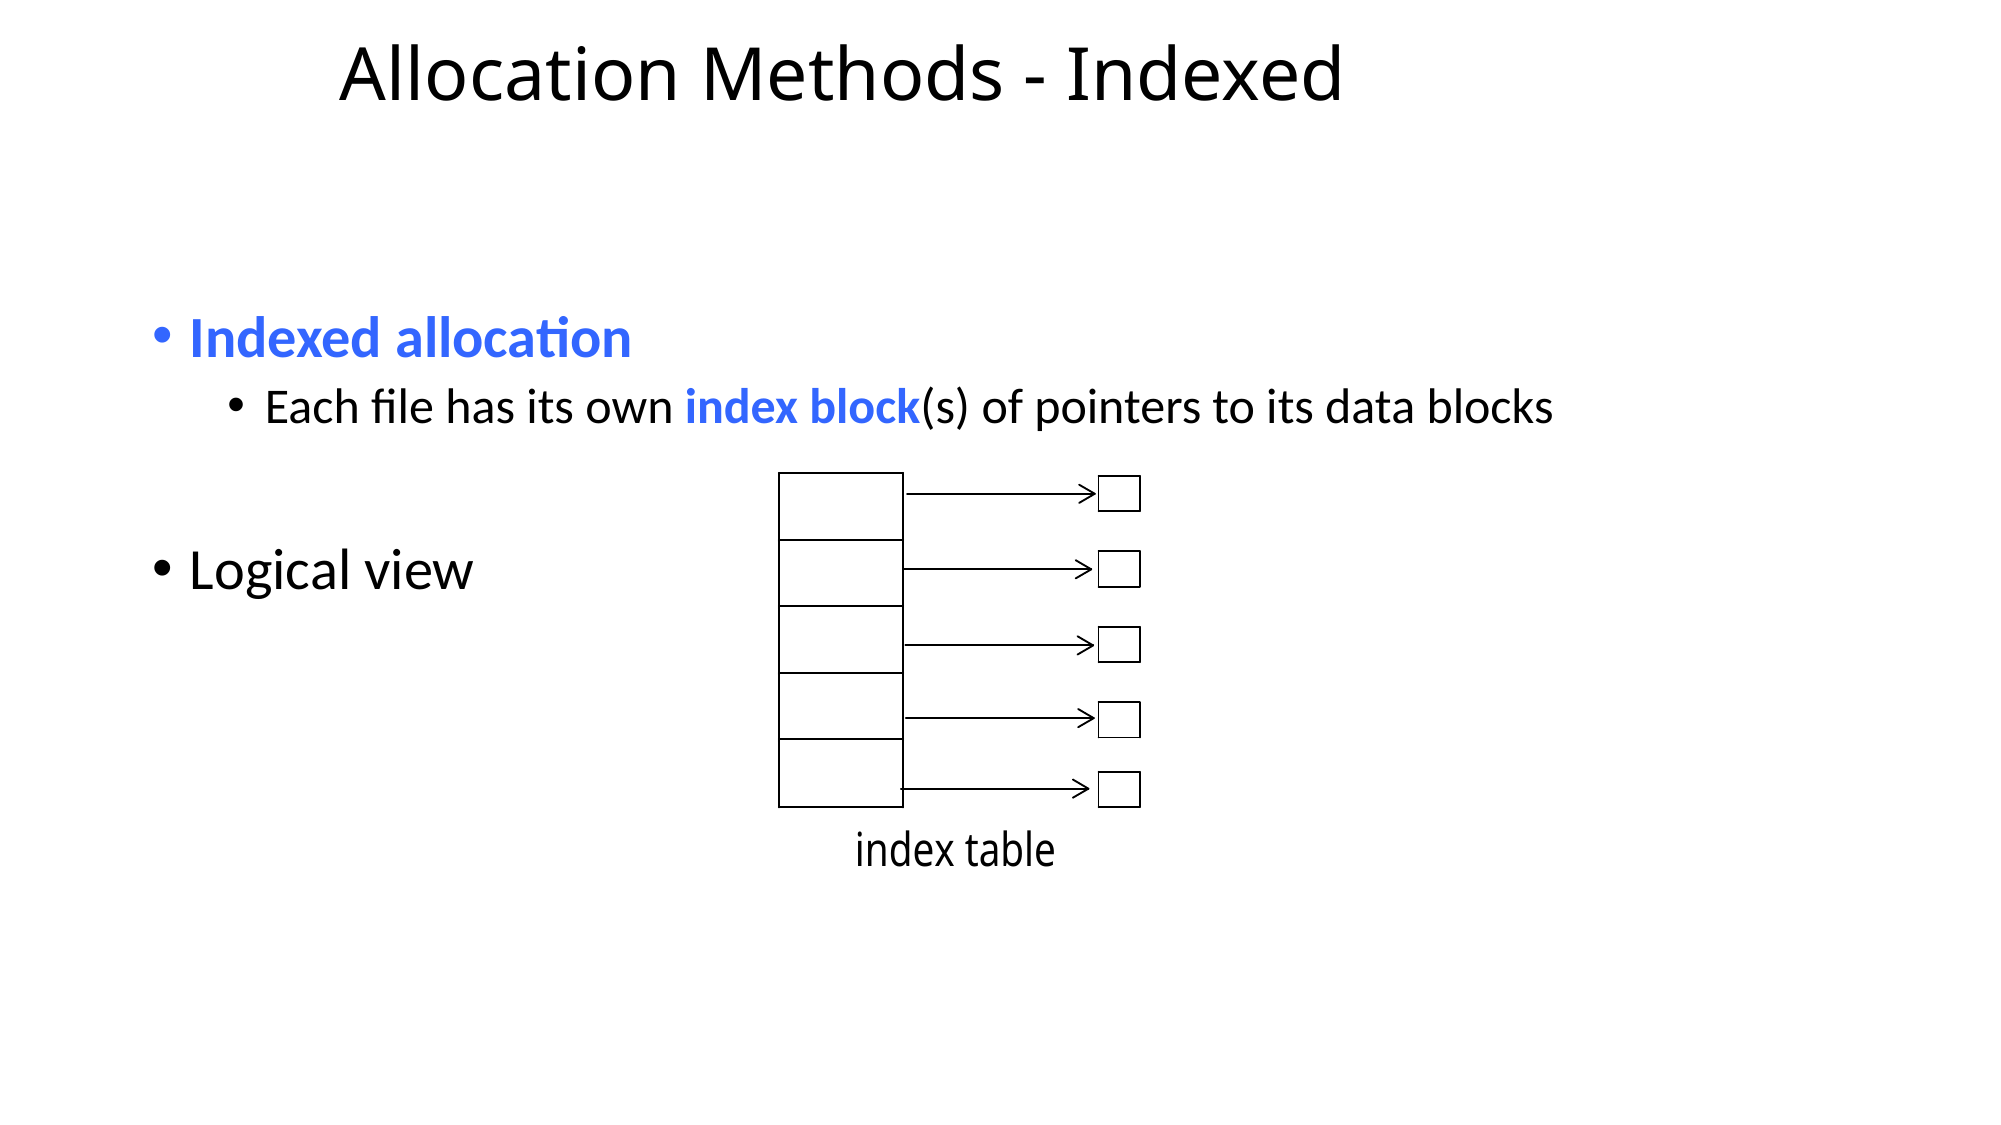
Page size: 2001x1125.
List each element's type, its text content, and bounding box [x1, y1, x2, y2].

title Allocation Methods - Indexed [324, 29, 1675, 125]
picture [774, 466, 1150, 875]
list Indexed allocation Each file has its own index block(s) of pointers to its data blocks Logical view [137, 299, 1863, 1014]
